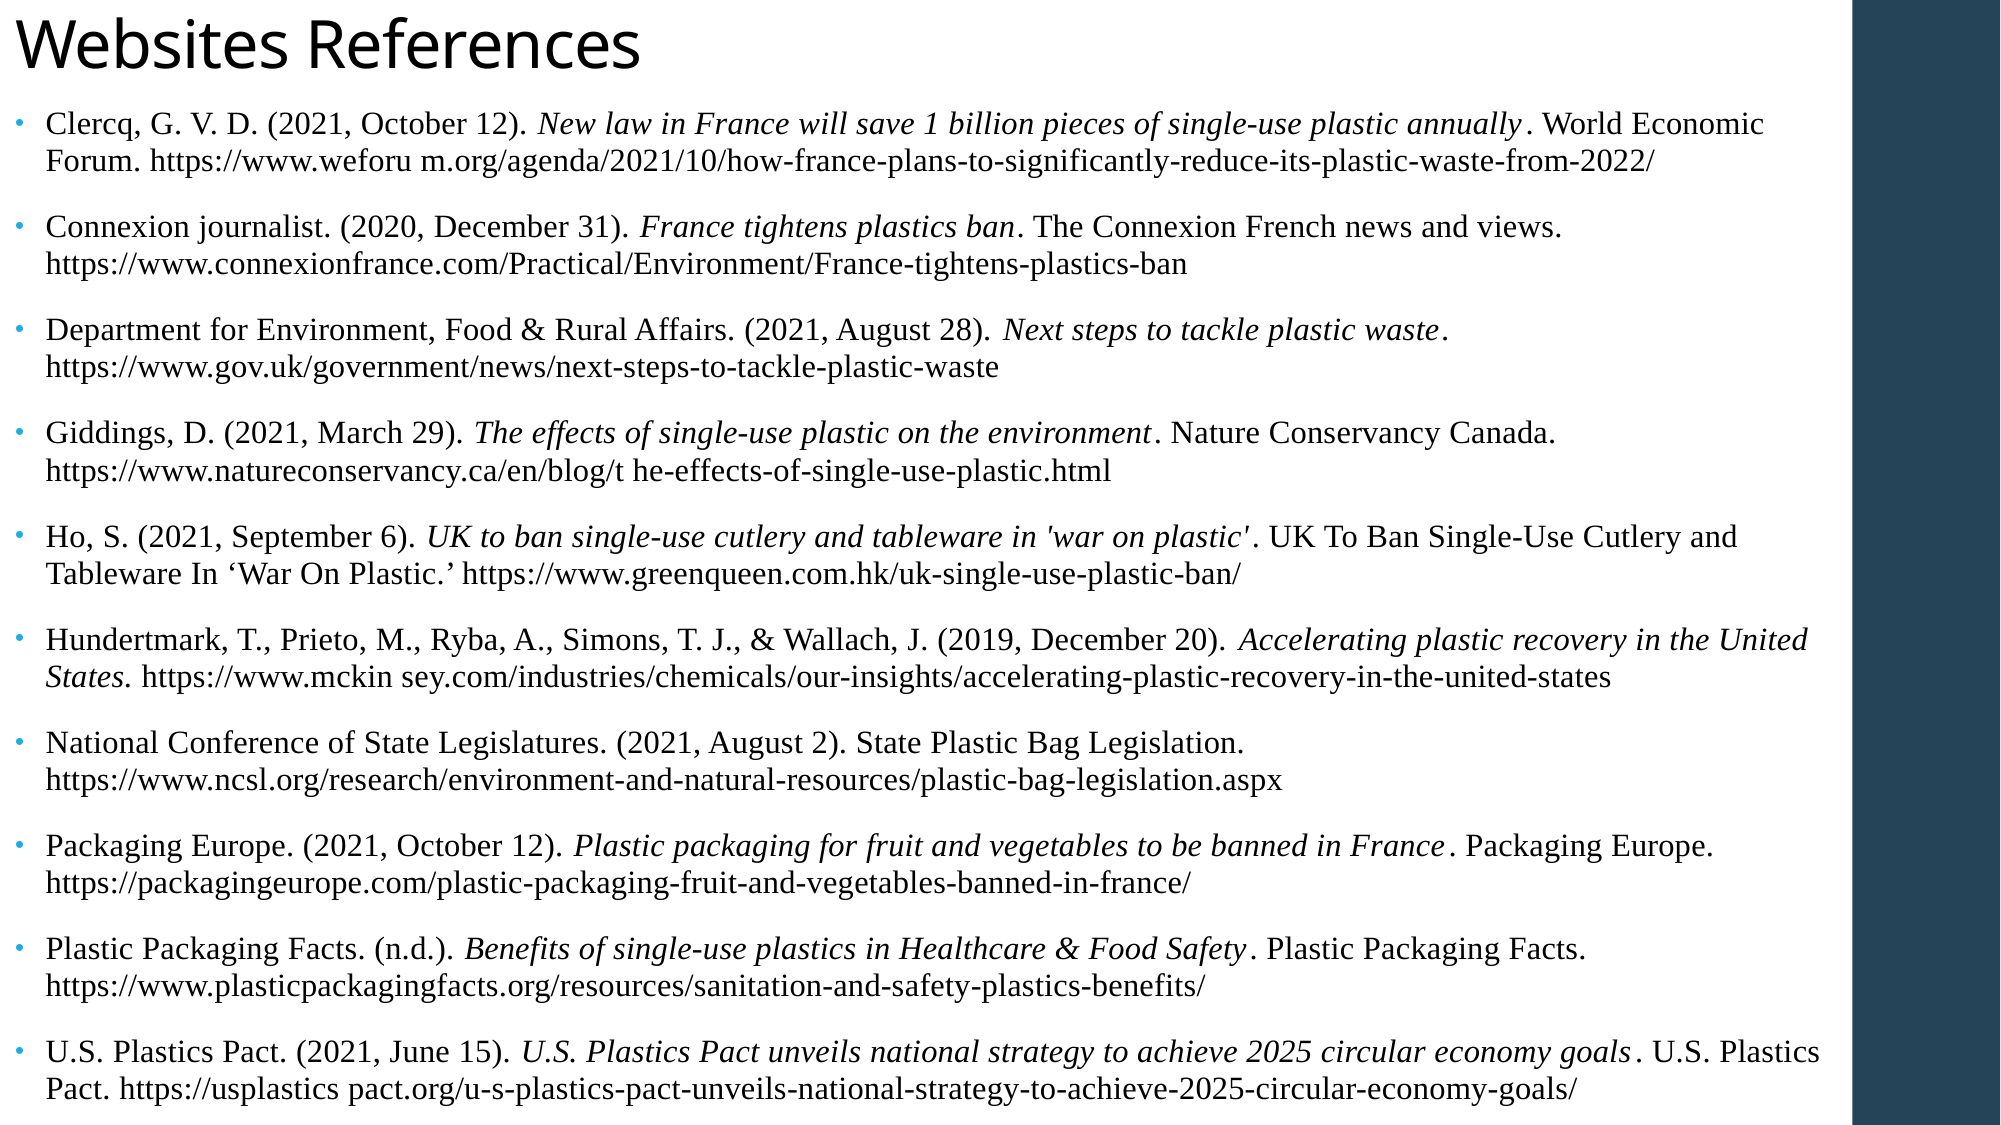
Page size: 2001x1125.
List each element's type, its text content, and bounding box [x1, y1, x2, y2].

list Clercq, G. V. D. (2021, October 12). New law in France will save 1 billion pieces of single-use plastic annually. World Economic Forum. https://www.weforu m.org/agenda/2021/10/how-france-plans-to-significantly-reduce-its-plastic-waste-from-2022/ Connexion journalist. (2020, December 31). France tightens plastics ban. The Connexion French news and views. https://www.connexionfrance.com/Practical/Environment/France-tightens-plastics-ban Department for Environment, Food & Rural Affairs. (2021, August 28). Next steps to tackle plastic waste. https://www.gov.uk/government/news/next-steps-to-tackle-plastic-waste Giddings, D. (2021, March 29). The effects of single-use plastic on the environment. Nature Conservancy Canada. https://www.natureconservancy.ca/en/blog/t he-effects-of-single-use-plastic.html Ho, S. (2021, September 6). UK to ban single-use cutlery and tableware in 'war on plastic'. UK To Ban Single-Use Cutlery and Tableware In ‘War On Plastic.’ https://www.greenqueen.com.hk/uk-single-use-plastic-ban/ Hundertmark, T., Prieto, M., Ryba, A., Simons, T. J., & Wallach, J. (2019, December 20). Accelerating plastic recovery in the United States. https://www.mckin sey.com/industries/chemicals/our-insights/accelerating-plastic-recovery-in-the-united-states National Conference of State Legislatures. (2021, August 2). State Plastic Bag Legislation. https://www.ncsl.org/research/environment-and-natural-resources/plastic-bag-legislation.aspx Packaging Europe. (2021, October 12). Plastic packaging for fruit and vegetables to be banned in France. Packaging Europe. https://packagingeurope.com/plastic-packaging-fruit-and-vegetables-banned-in-france/ Plastic Packaging Facts. (n.d.). Benefits of single-use plastics in Healthcare & Food Safety. Plastic Packaging Facts. https://www.plasticpackagingfacts.org/resources/sanitation-and-safety-plastics-benefits/ U.S. Plastics Pact. (2021, June 15). U.S. Plastics Pact unveils national strategy to achieve 2025 circular economy goals. U.S. Plastics Pact. https://usplastics pact.org/u-s-plastics-pact-unveils-national-strategy-to-achieve-2025-circular-economy-goals/ [0, 97, 1854, 1125]
title Websites References [0, 0, 793, 91]
